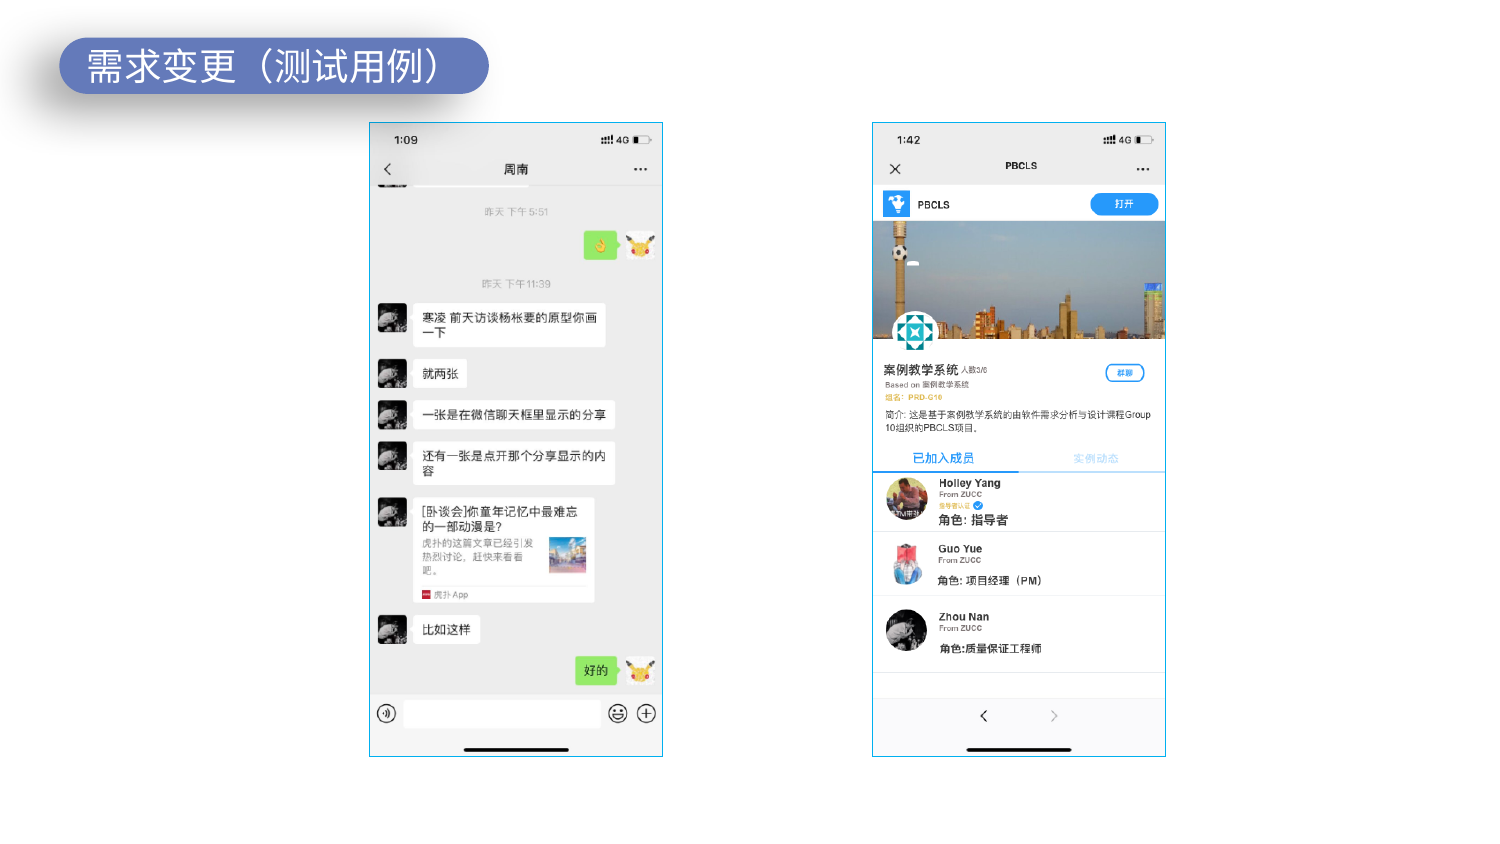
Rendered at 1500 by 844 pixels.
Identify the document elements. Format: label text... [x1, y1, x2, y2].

text_box 需求变更（测试用例） [59, 37, 489, 94]
picture [874, 124, 1164, 755]
picture [371, 124, 661, 755]
